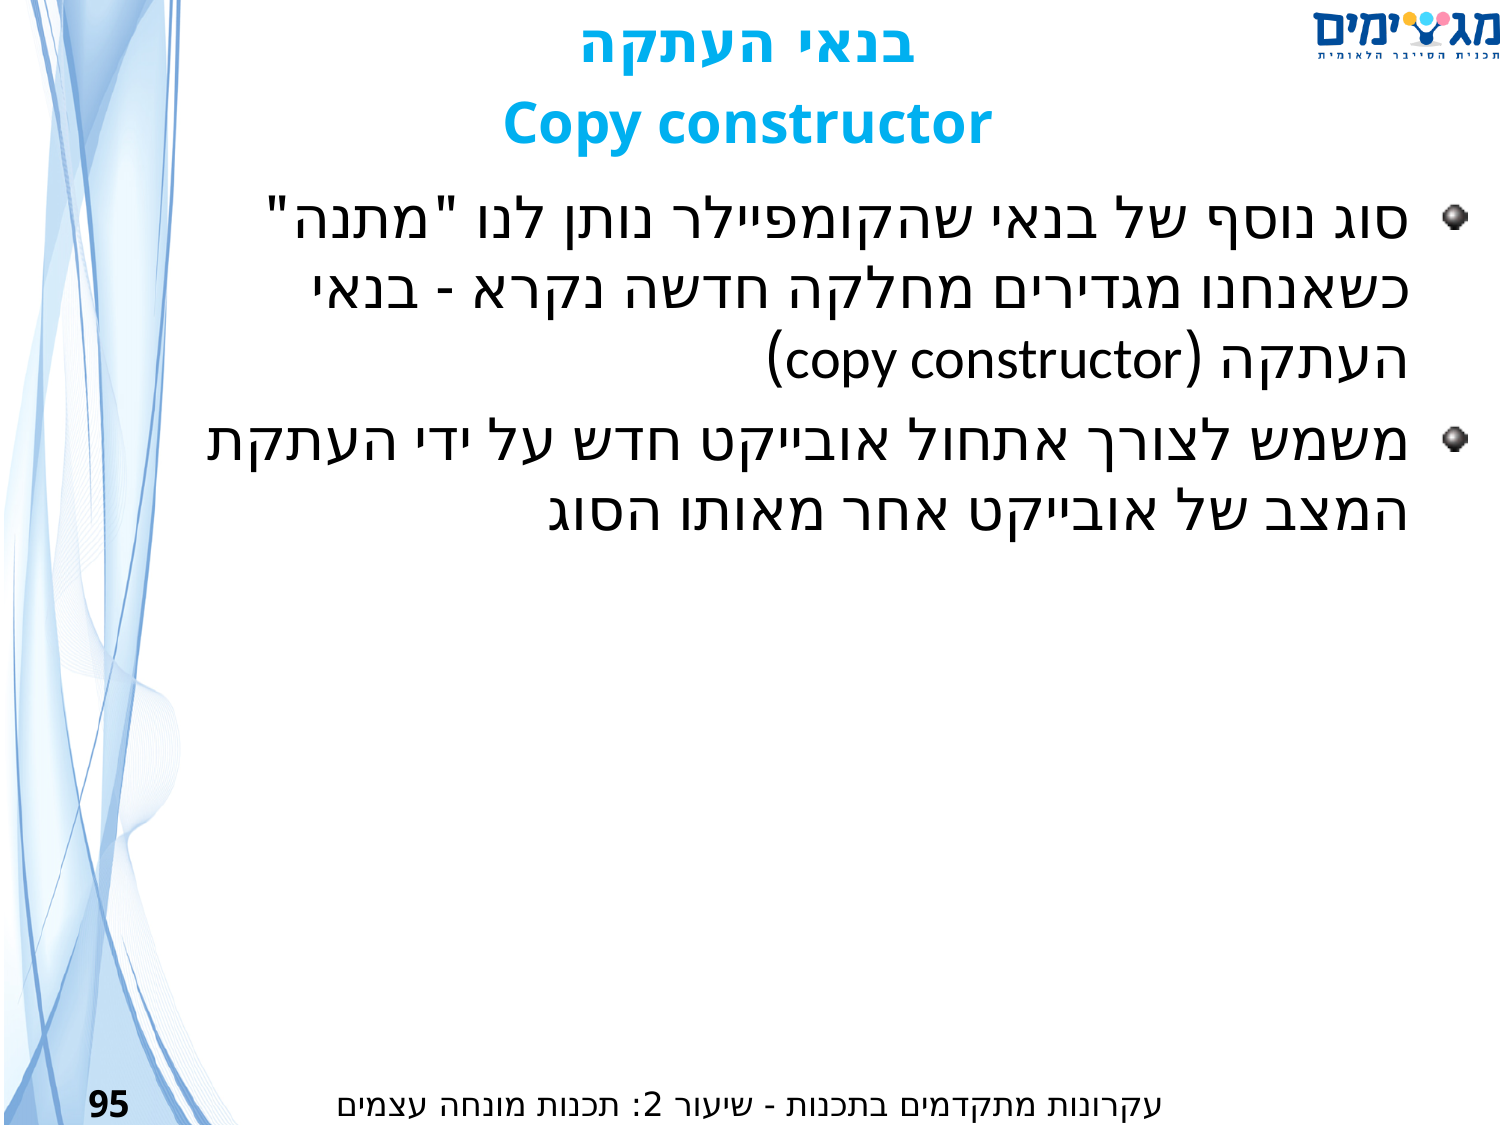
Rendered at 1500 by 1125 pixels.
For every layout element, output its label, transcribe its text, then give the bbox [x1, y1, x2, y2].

picture [1438, 422, 1468, 452]
list בנאי העתקה Copy constructor [190, 0, 1306, 163]
list סוג נוסף של בנאי שהקומפיילר נותן לנו "מתנה" כשאנחנו מגדירים מחלקה חדשה נקרא - בנאי העתקה (copy constructor) משמש לצורך אתחול אובייקט חדש על ידי העתקת המצב של אובייקט אחר מאותו הסוג [170, 172, 1483, 1073]
picture [1306, 0, 1500, 87]
picture [4, 0, 254, 1125]
picture [1438, 200, 1468, 230]
